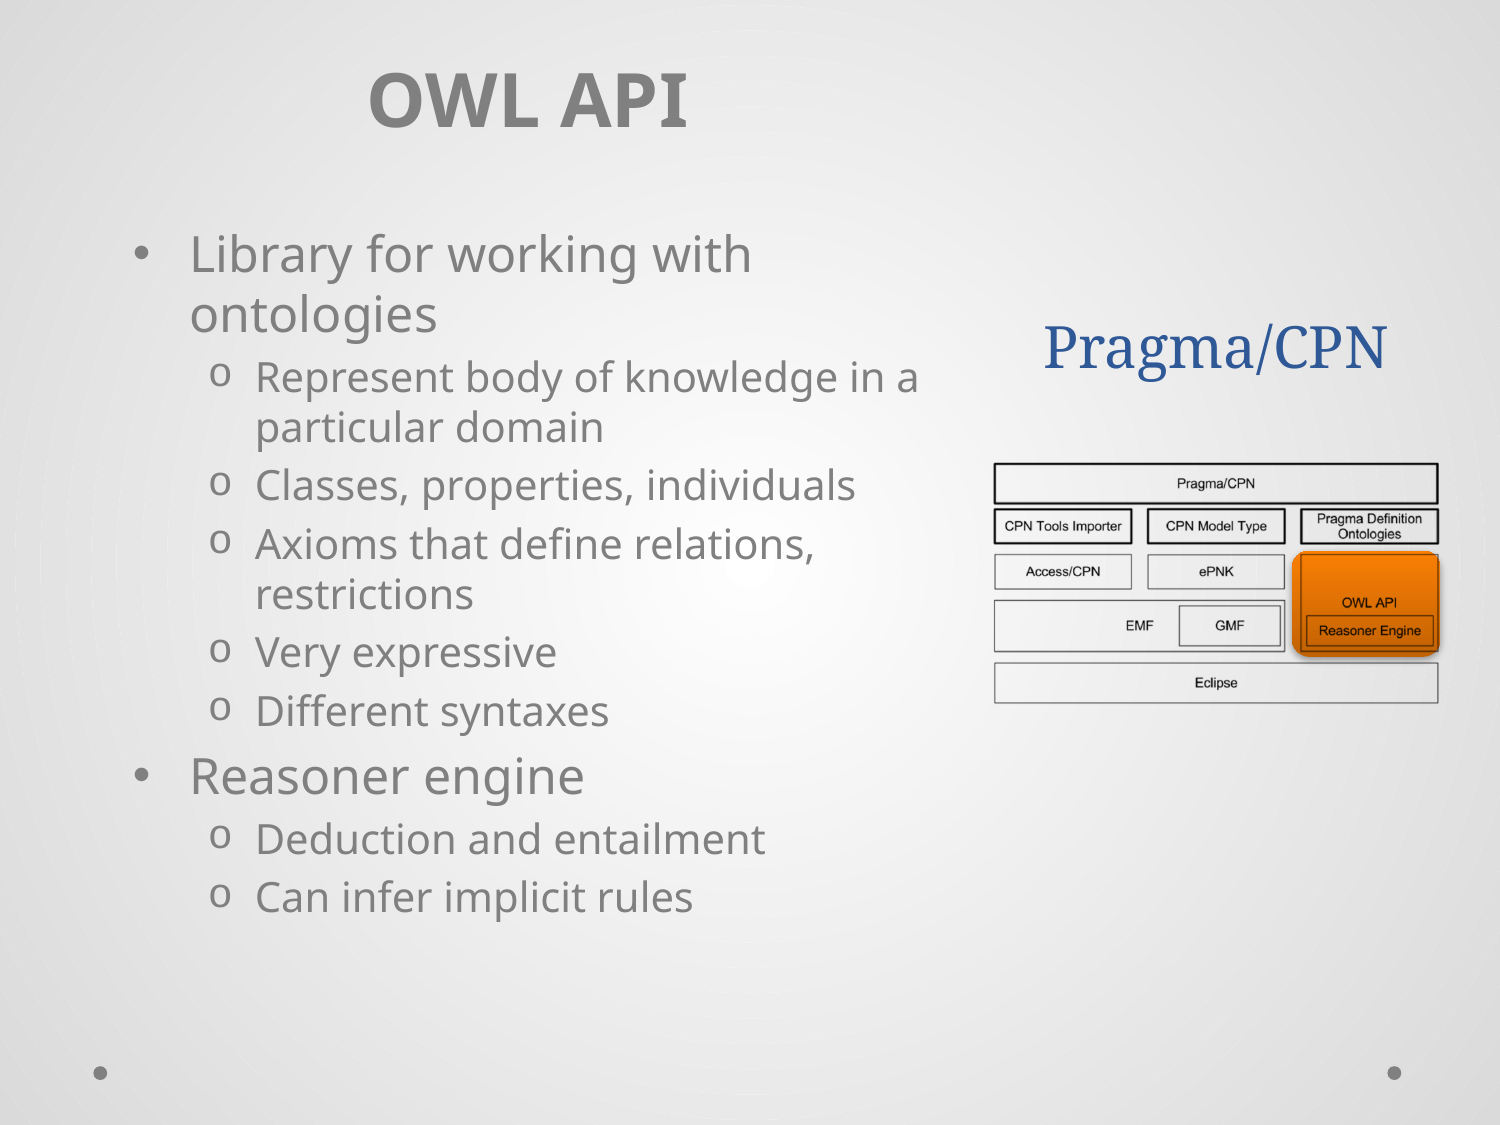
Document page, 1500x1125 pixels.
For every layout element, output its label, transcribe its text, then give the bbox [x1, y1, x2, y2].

list OWL API Library for working with ontologies Represent body of knowledge in a particular domain Classes, properties, individuals Axioms that define relations, restrictions Very expressive Different syntaxes Reasoner engine Deduction and entailment Can infer implicit rules [117, 44, 938, 1005]
title Pragma/CPN [969, 43, 1463, 388]
picture [985, 455, 1441, 711]
